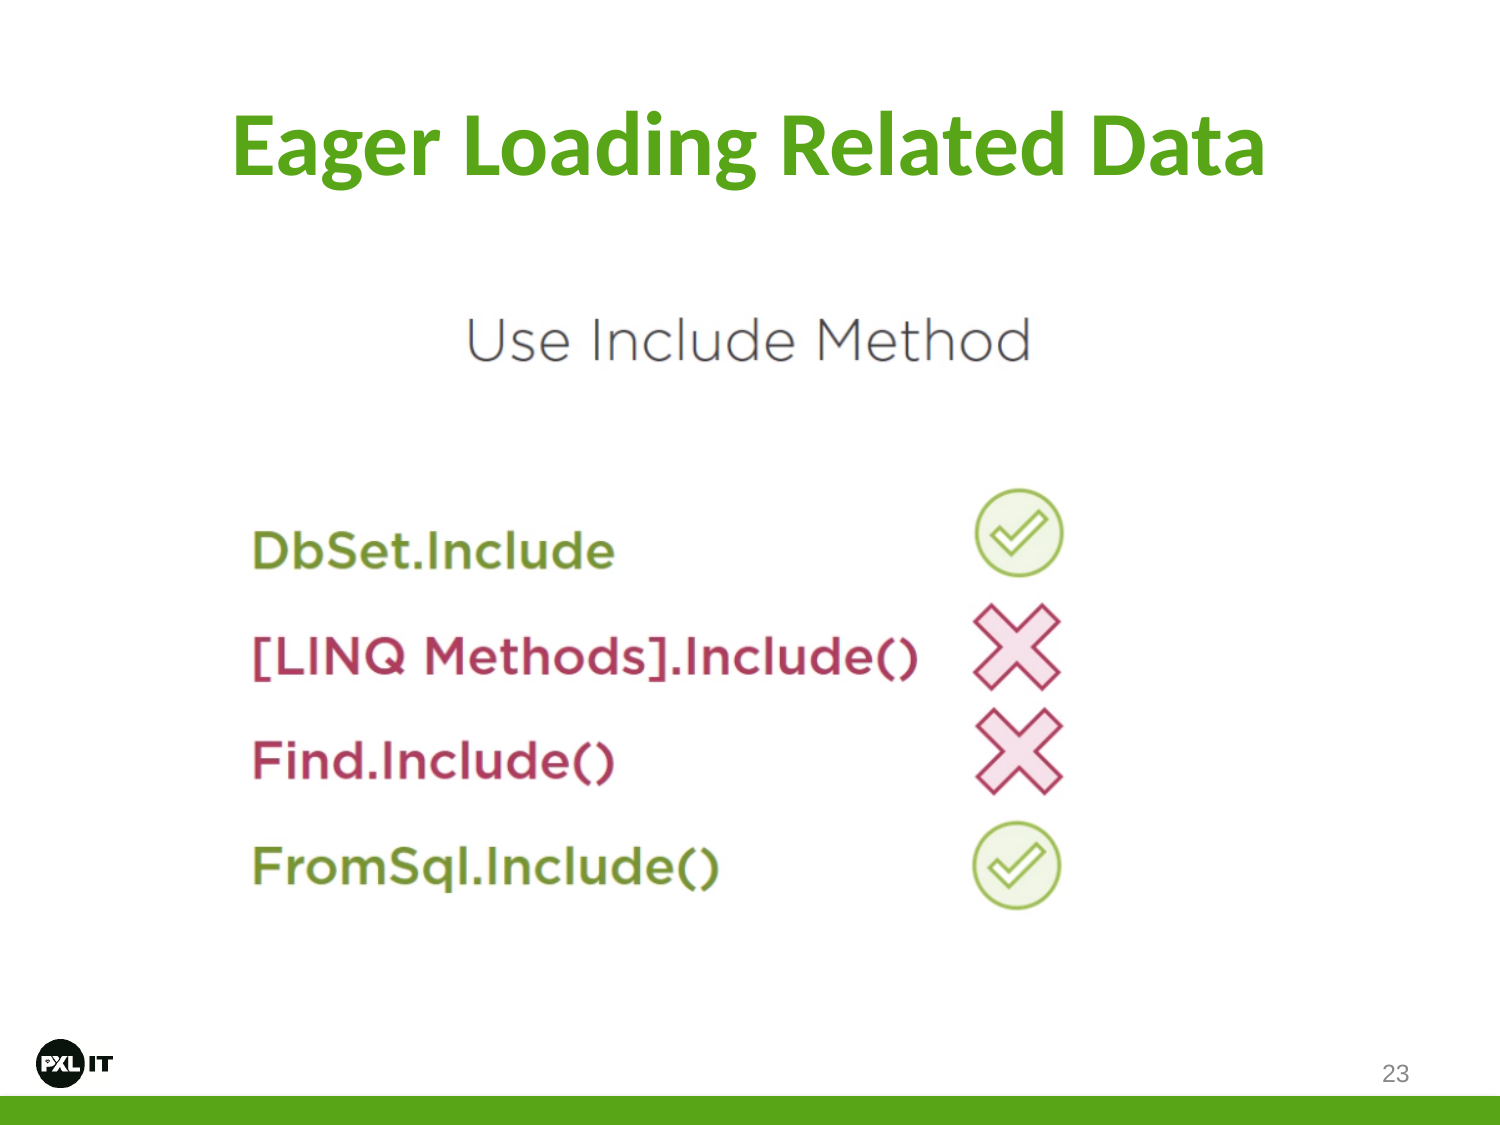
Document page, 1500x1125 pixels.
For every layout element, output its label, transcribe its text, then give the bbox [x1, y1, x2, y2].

title Eager Loading Related Data [75, 45, 1425, 233]
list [74, 279, 1426, 989]
slide_number 23 [1074, 1042, 1425, 1103]
picture [36, 1039, 113, 1088]
